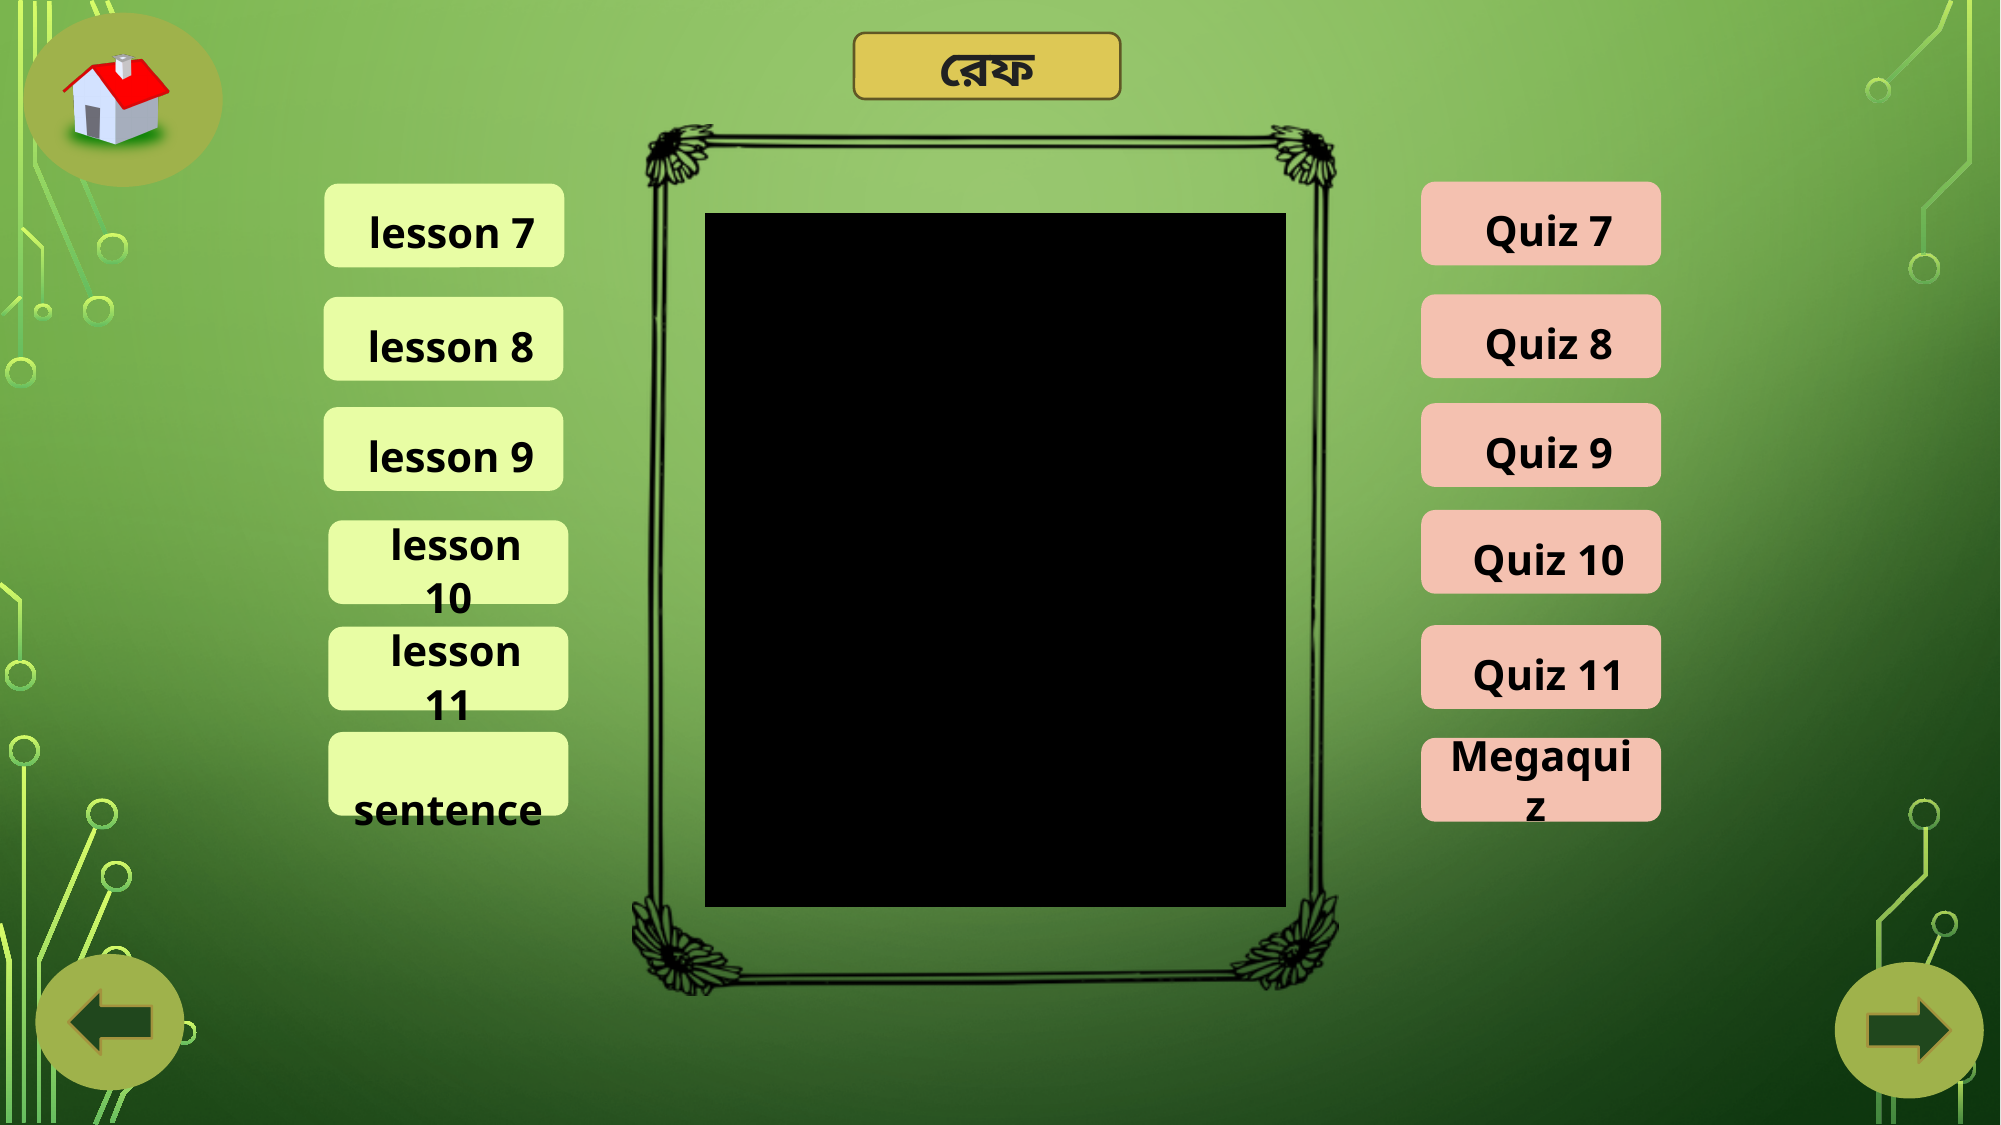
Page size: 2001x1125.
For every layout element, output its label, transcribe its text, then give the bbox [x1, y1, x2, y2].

text_box Quiz 8 [1422, 293, 1663, 380]
text_box [67, 988, 154, 1056]
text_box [1840, 967, 1979, 1093]
text_box রেফ [852, 31, 1122, 101]
text_box Megaquiz [1422, 736, 1663, 823]
text_box lesson 8 [322, 295, 549, 382]
text_box Quiz 9 [1422, 401, 1663, 489]
text_box [39, 958, 180, 1086]
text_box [549, 206, 1422, 914]
picture [53, 54, 179, 160]
text_box lesson 10 [327, 518, 549, 606]
text_box lesson 9 [322, 405, 549, 493]
text_box Quiz 11 [1422, 623, 1663, 711]
text_box lesson 7 [323, 182, 566, 269]
picture [632, 124, 1339, 206]
text_box Quiz 7 [1419, 180, 1663, 267]
text_box lesson 11 [327, 625, 549, 712]
picture [632, 914, 1339, 996]
text_box sentence [327, 730, 549, 818]
text_box [27, 17, 219, 183]
text_box Quiz 10 [1422, 508, 1663, 595]
